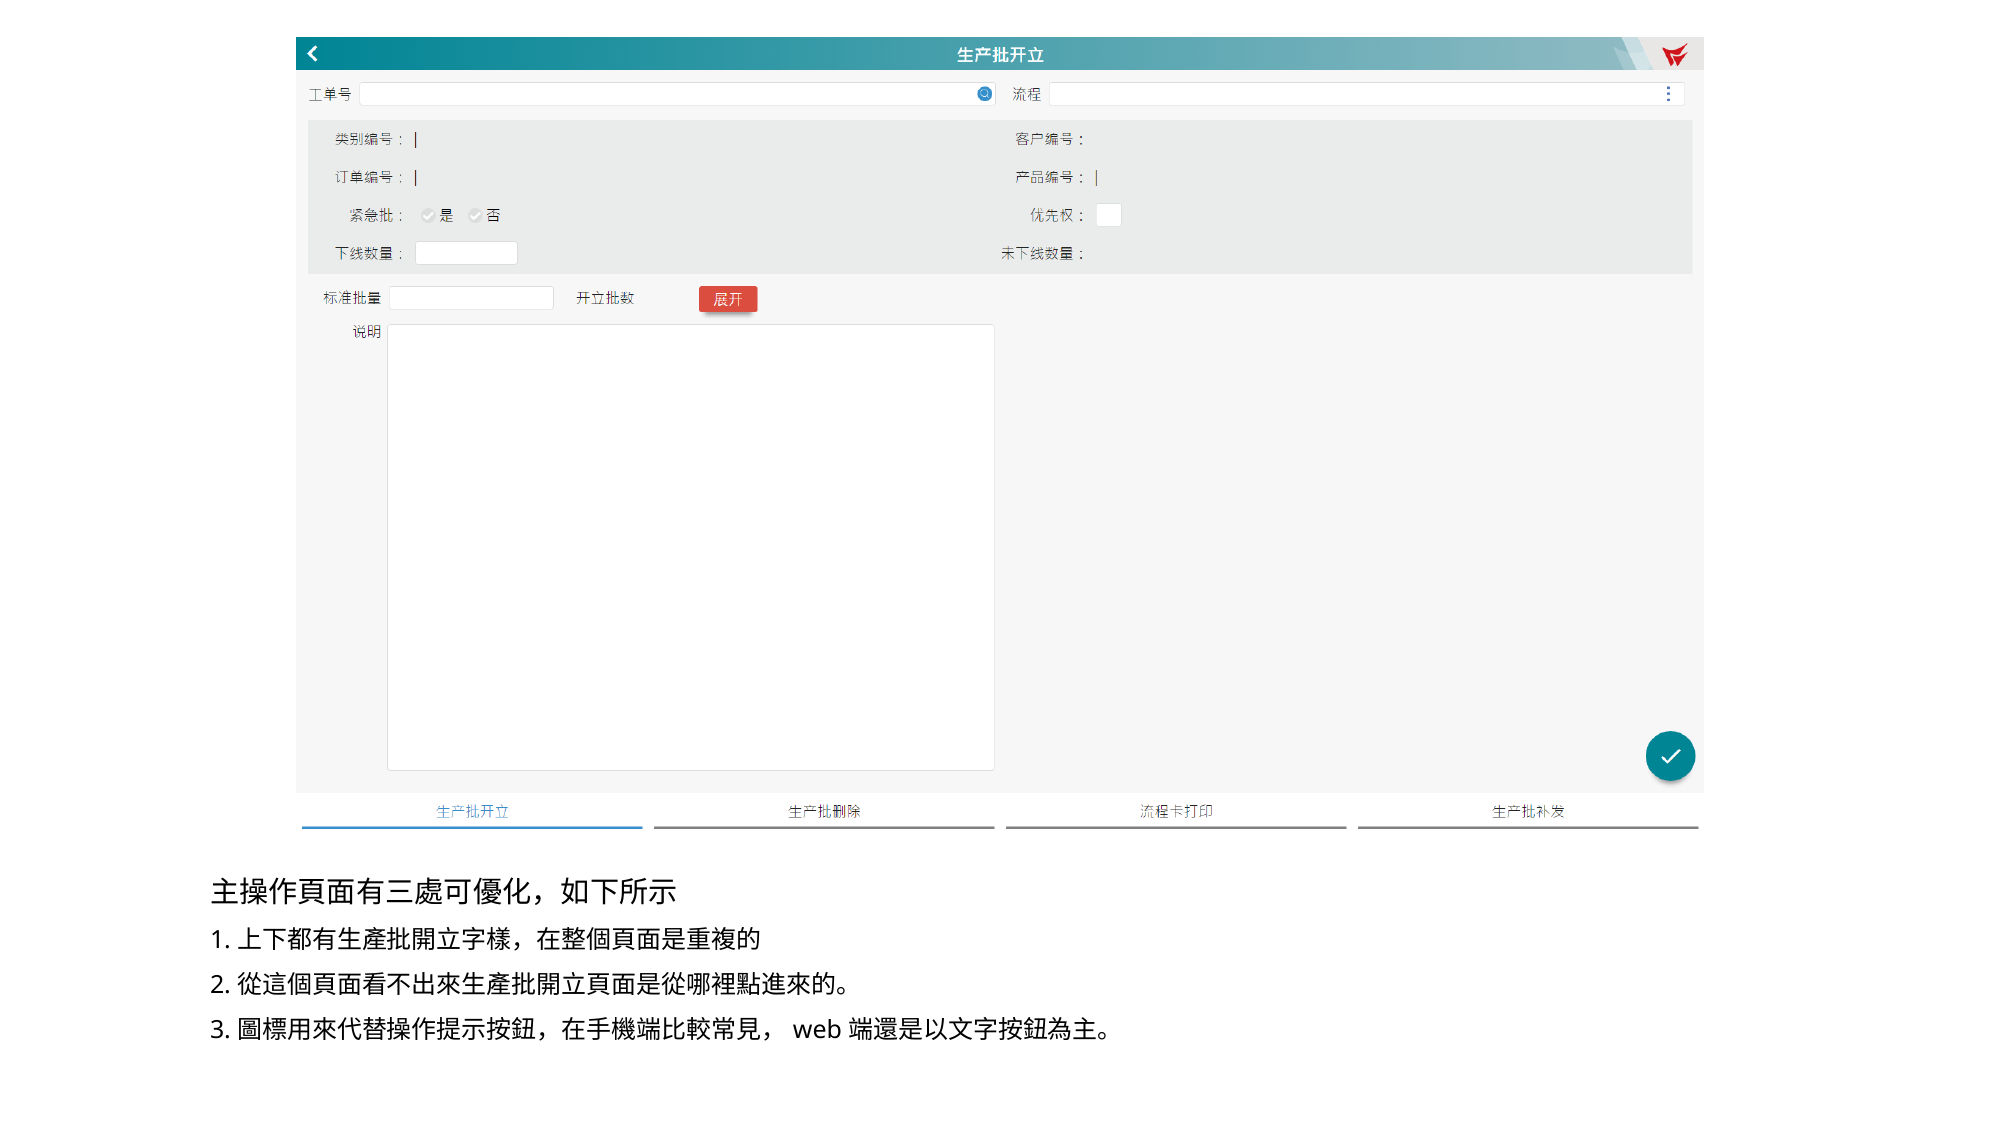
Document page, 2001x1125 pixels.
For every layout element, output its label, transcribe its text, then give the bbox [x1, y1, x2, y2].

picture [296, 37, 1704, 829]
text_box 主操作頁面有三處可優化，如下所示 1.上下都有生產批開立字樣，在整個頁面是重複的 2.從這個頁面看不出來生產批開立頁面是從哪裡點進來的。 3.圖標用來代替操作提示按鈕，在手機端比較常見，web端還是以文字按鈕為主。 [195, 848, 1805, 1051]
